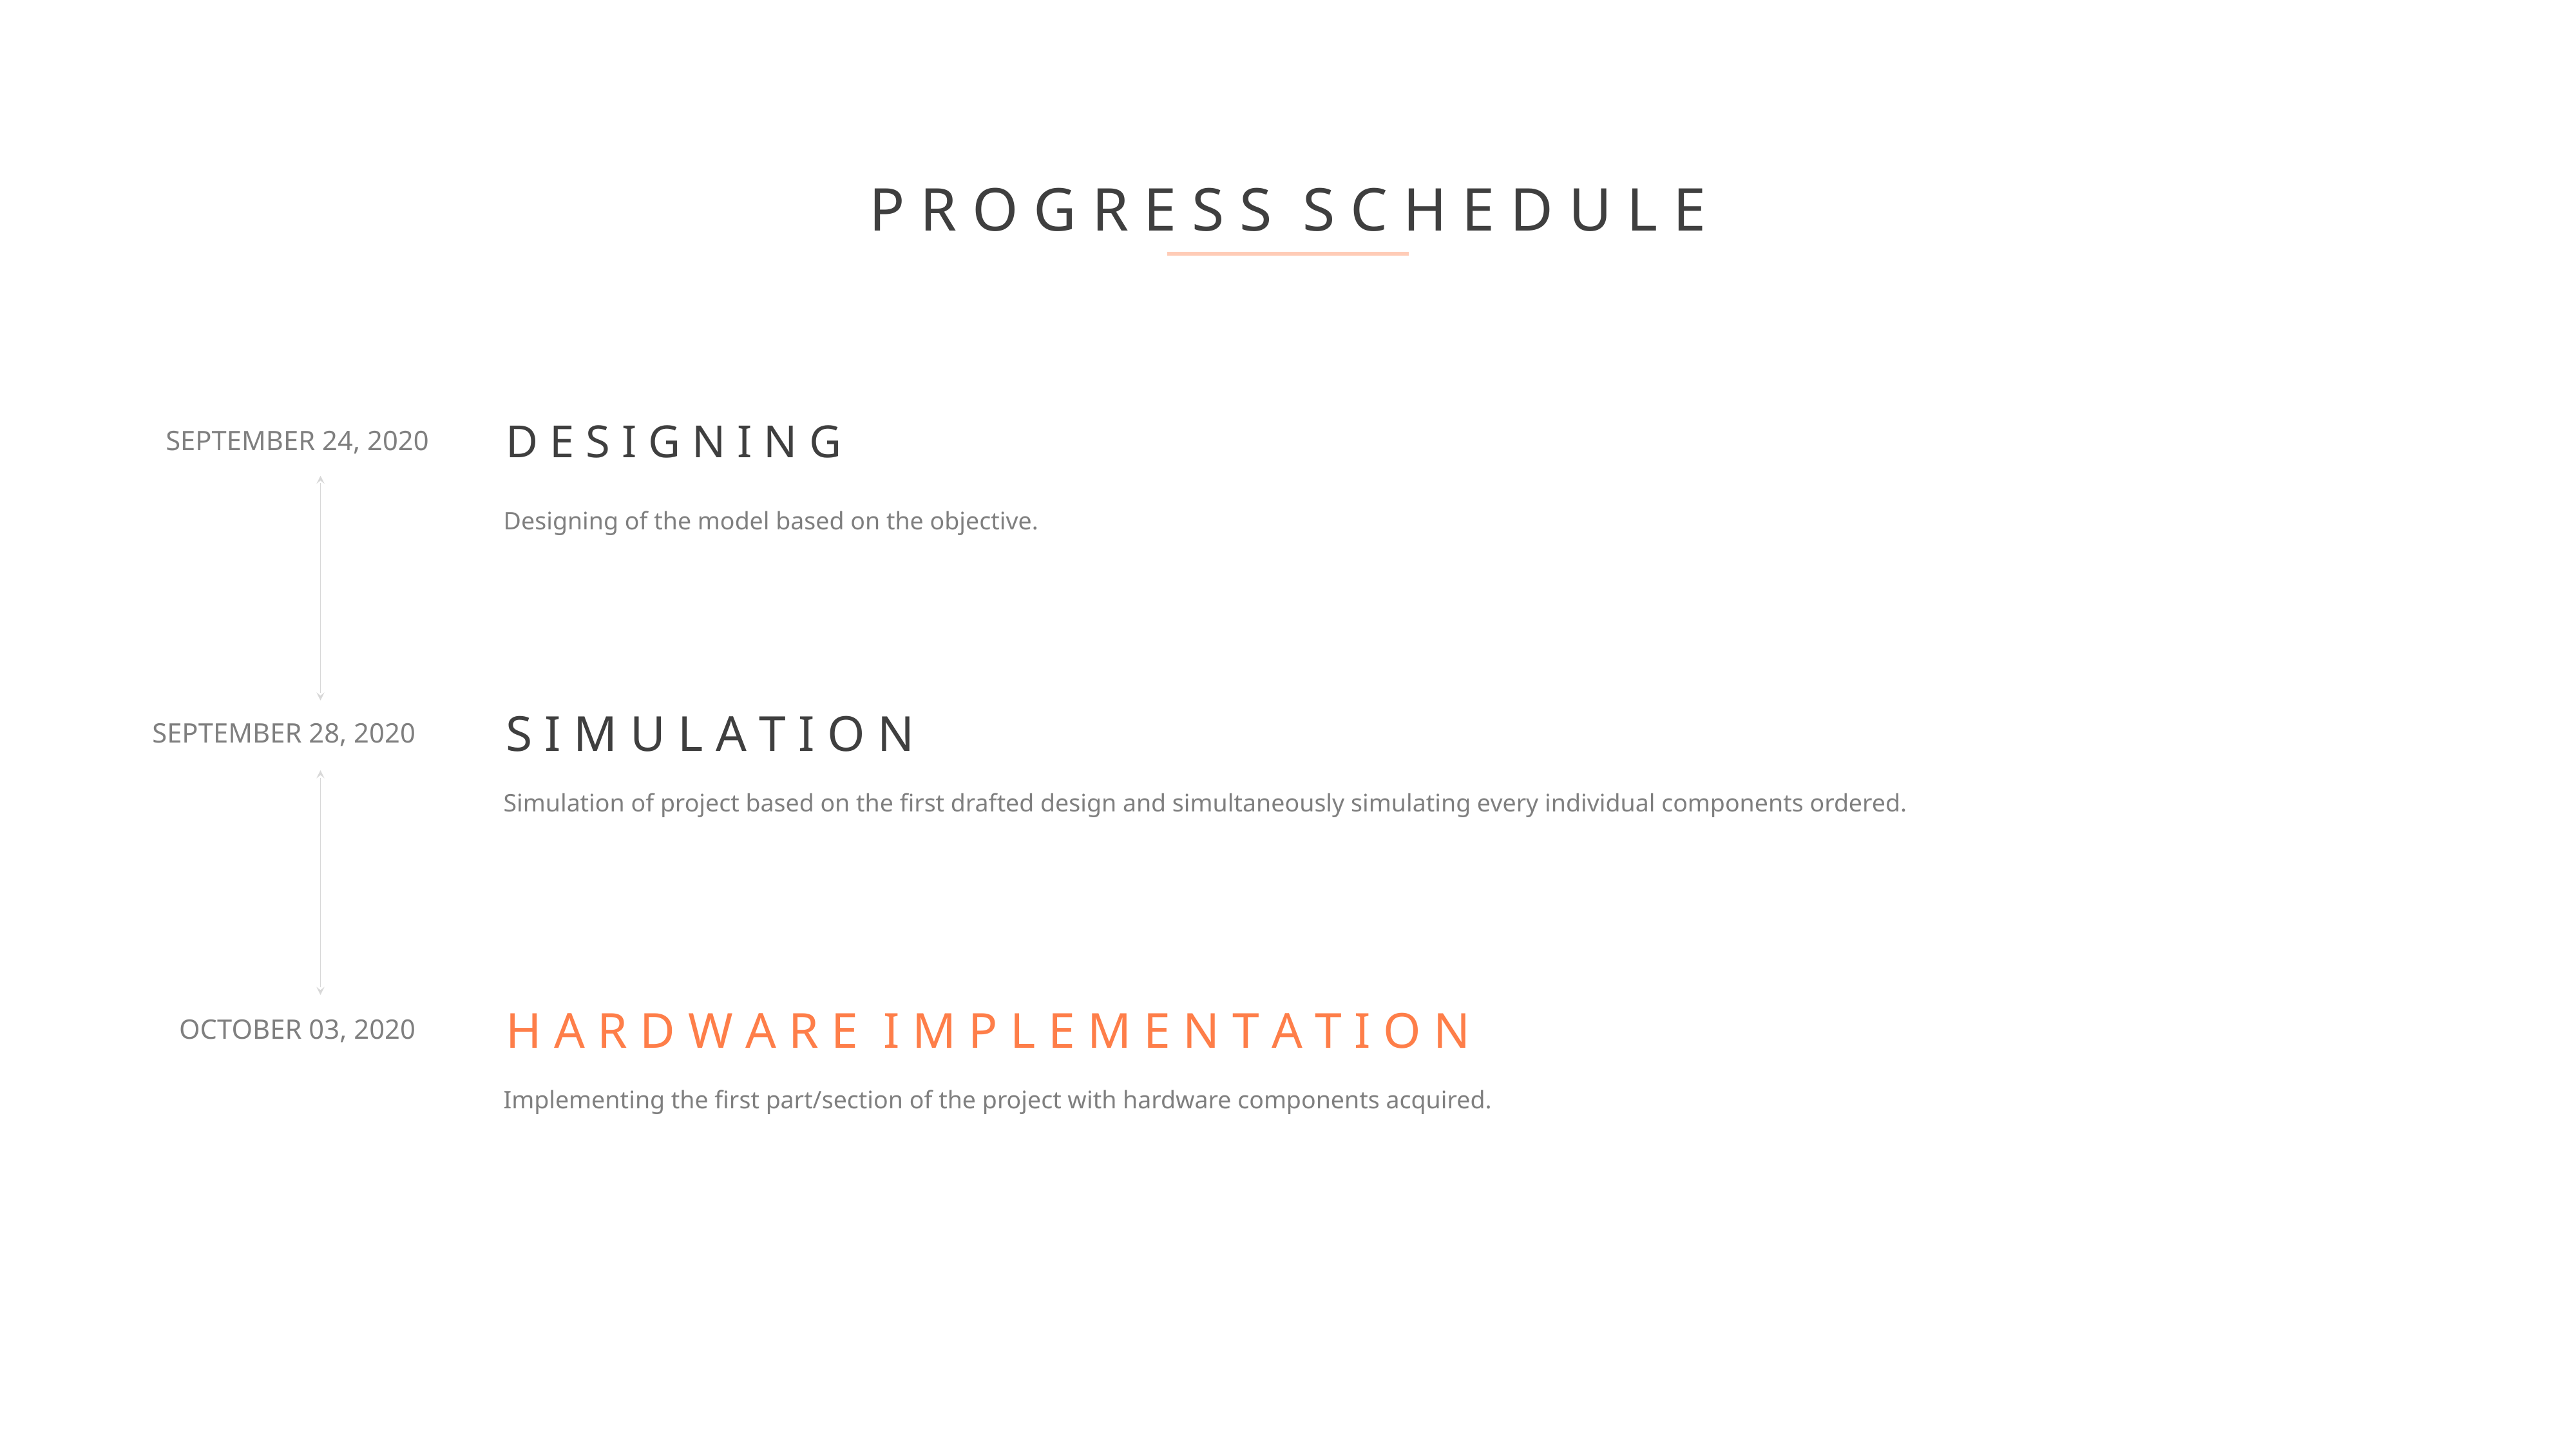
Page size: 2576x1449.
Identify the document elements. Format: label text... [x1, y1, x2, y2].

text_box SEPTEMBER 28, 2020 [115, 711, 426, 753]
text_box S I M U L A T I O N [496, 698, 1288, 766]
text_box SEPTEMBER 24, 2020 [136, 419, 459, 461]
text_box Simulation of project based on the first drafted design and simultaneously simulating every individual components ordered. [480, 770, 2354, 828]
text_box Implementing the first part/section of the project with hardware components acquired. [480, 1066, 2354, 1125]
text_box P R O G R E S S S C H E D U L E [760, 81, 1816, 248]
text_box Designing of the model based on the objective. [480, 478, 2354, 546]
text_box OCTOBER 03, 2020 [137, 1007, 426, 1050]
text_box D E S I G N I N G [496, 408, 1218, 471]
text_box H A R D W A R E I M P L E M E N T A T I O N [496, 994, 1737, 1063]
